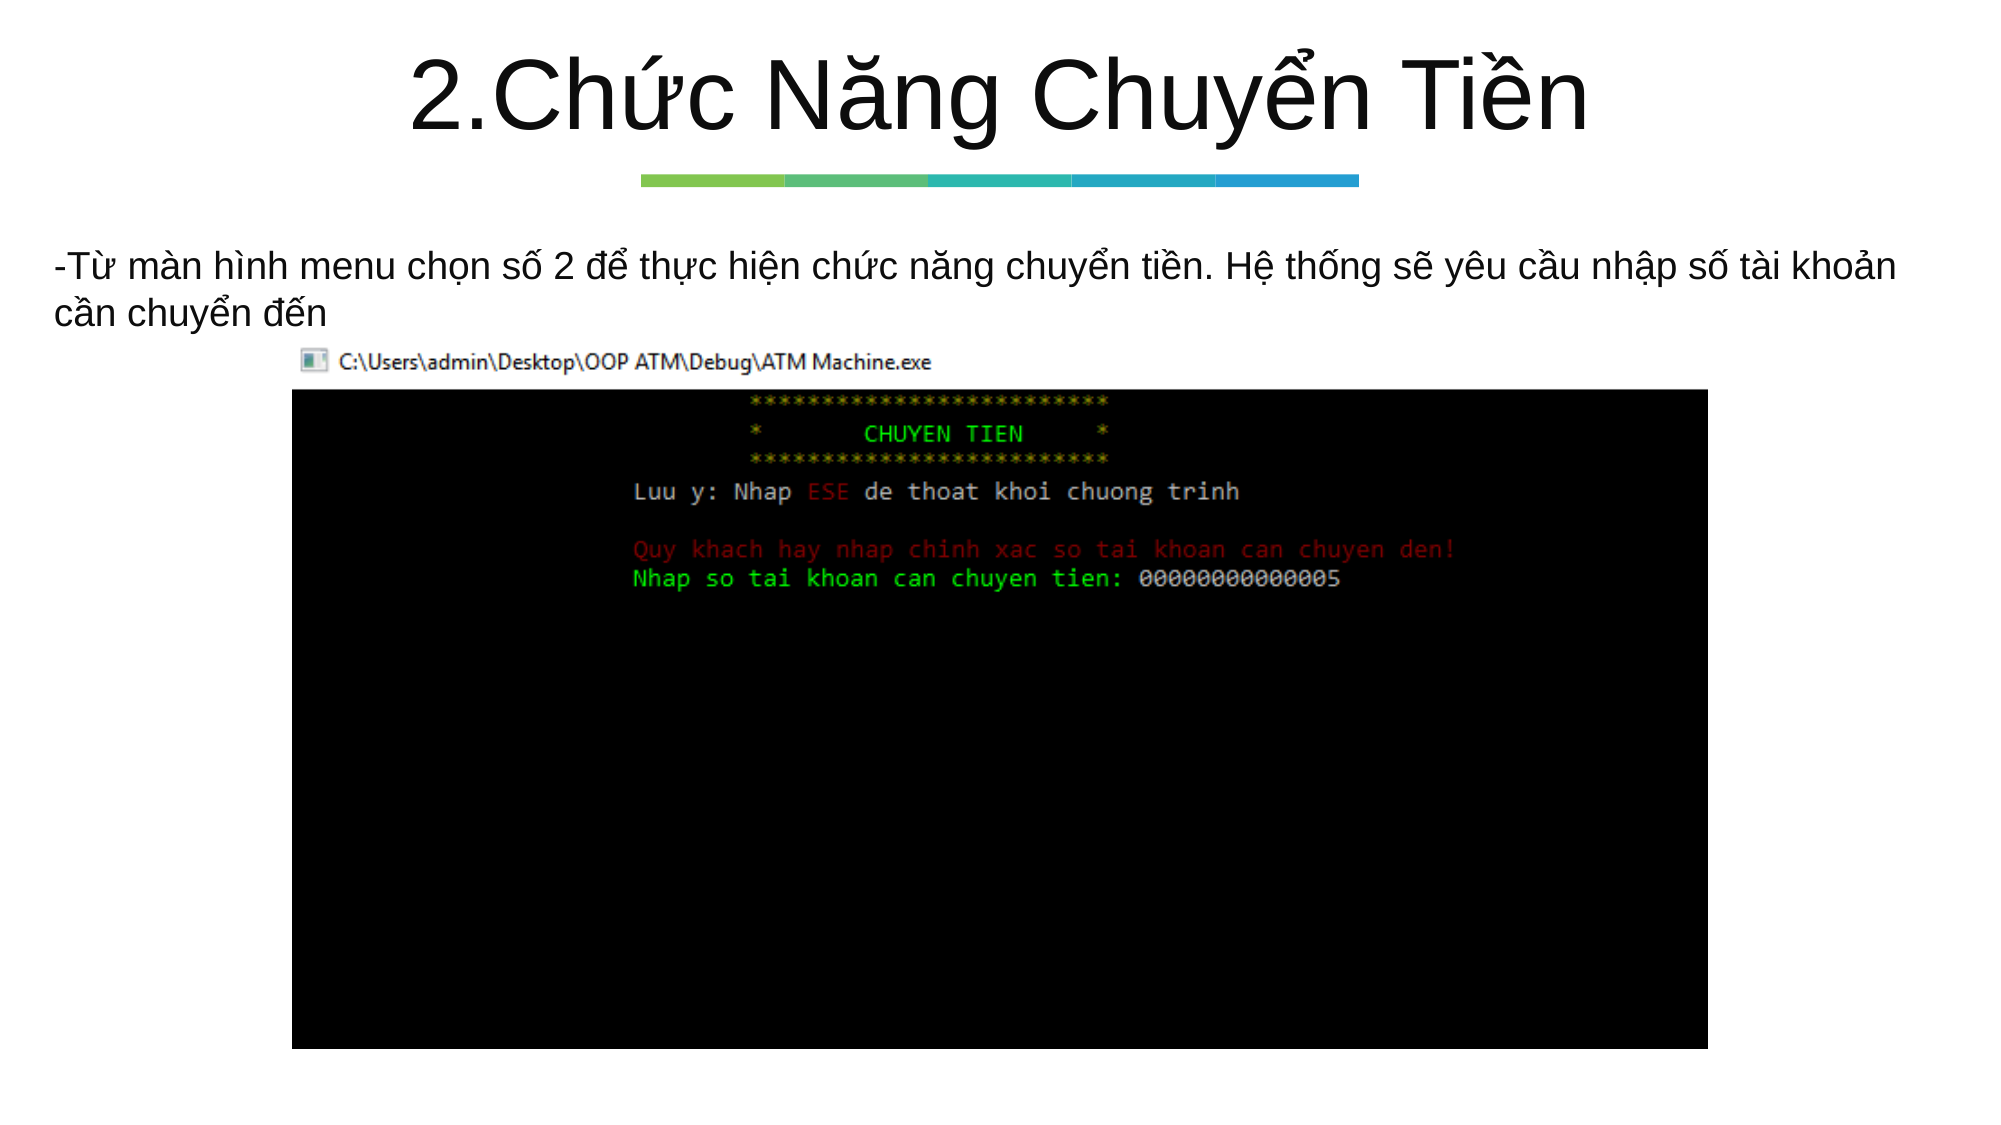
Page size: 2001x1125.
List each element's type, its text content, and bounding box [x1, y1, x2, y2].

text_box -Từ màn hình menu chọn số 2 để thực hiện chức năng chuyển tiền. Hệ thống sẽ yêu cầu nhập số tài khoản cần chuyển đến [39, 233, 1961, 342]
picture [292, 341, 1708, 1049]
text_box 2.Chức Năng Chuyển Tiền [0, 22, 2000, 157]
